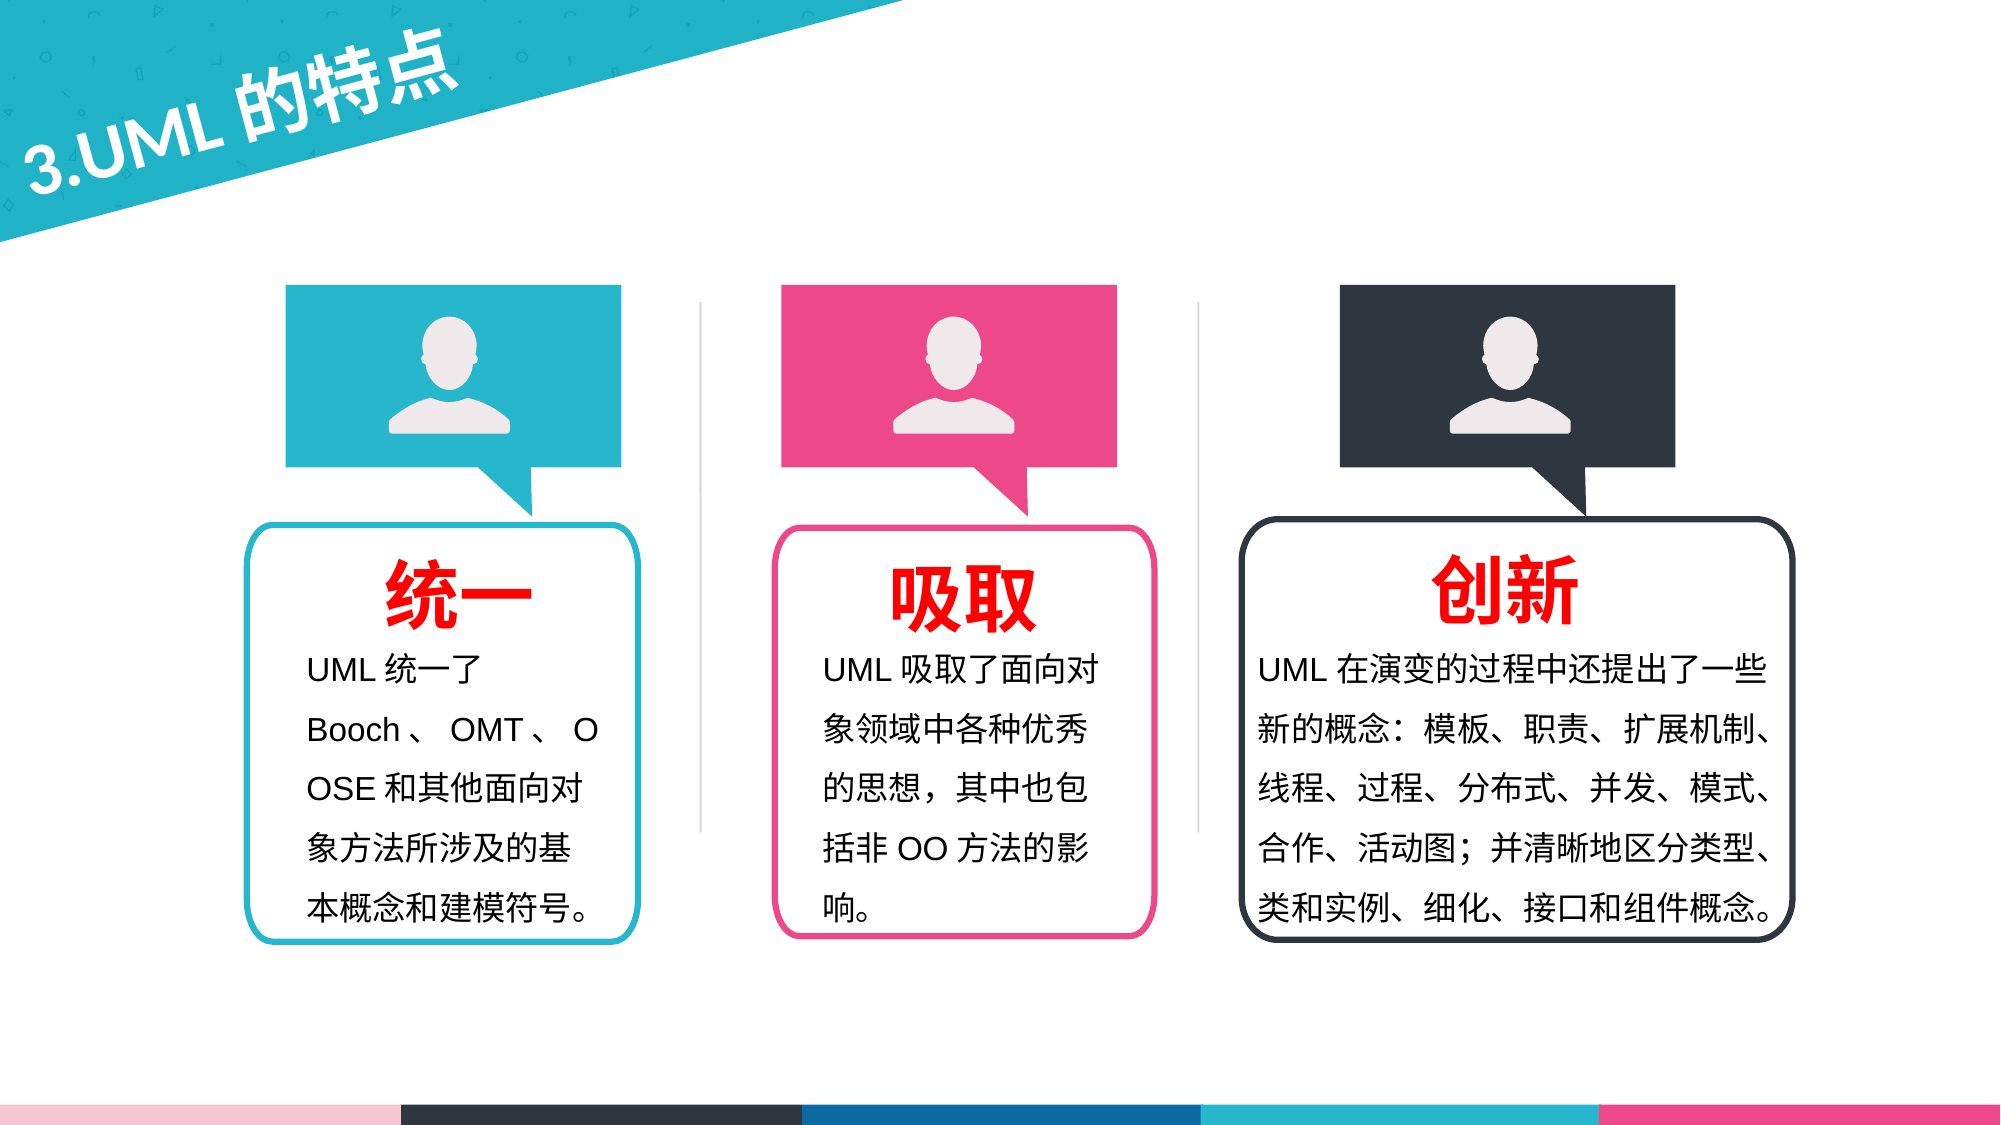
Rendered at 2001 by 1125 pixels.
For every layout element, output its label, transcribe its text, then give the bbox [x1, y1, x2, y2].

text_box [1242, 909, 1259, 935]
text_box UML在演变的过程中还提出了一些新的概念：模板、职责、扩展机制、线程、过程、分布式、并发、模式、合作、活动图；并清晰地区分类型、类和实例、细化、接口和组件概念。 [1775, 620, 1802, 935]
text_box [246, 524, 638, 942]
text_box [388, 316, 510, 434]
text_box [774, 527, 1155, 937]
text_box 吸取 [873, 498, 1054, 527]
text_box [0, 1104, 2000, 1125]
text_box 统一 [370, 496, 567, 524]
text_box [285, 284, 622, 496]
text_box 3.UML的特点 [0, 0, 482, 224]
text_box [1241, 519, 1793, 940]
text_box [0, 0, 904, 243]
text_box 创新 [1415, 491, 1613, 519]
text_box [1449, 316, 1571, 434]
text_box [781, 284, 1118, 498]
text_box [1339, 284, 1676, 491]
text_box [893, 316, 1015, 434]
